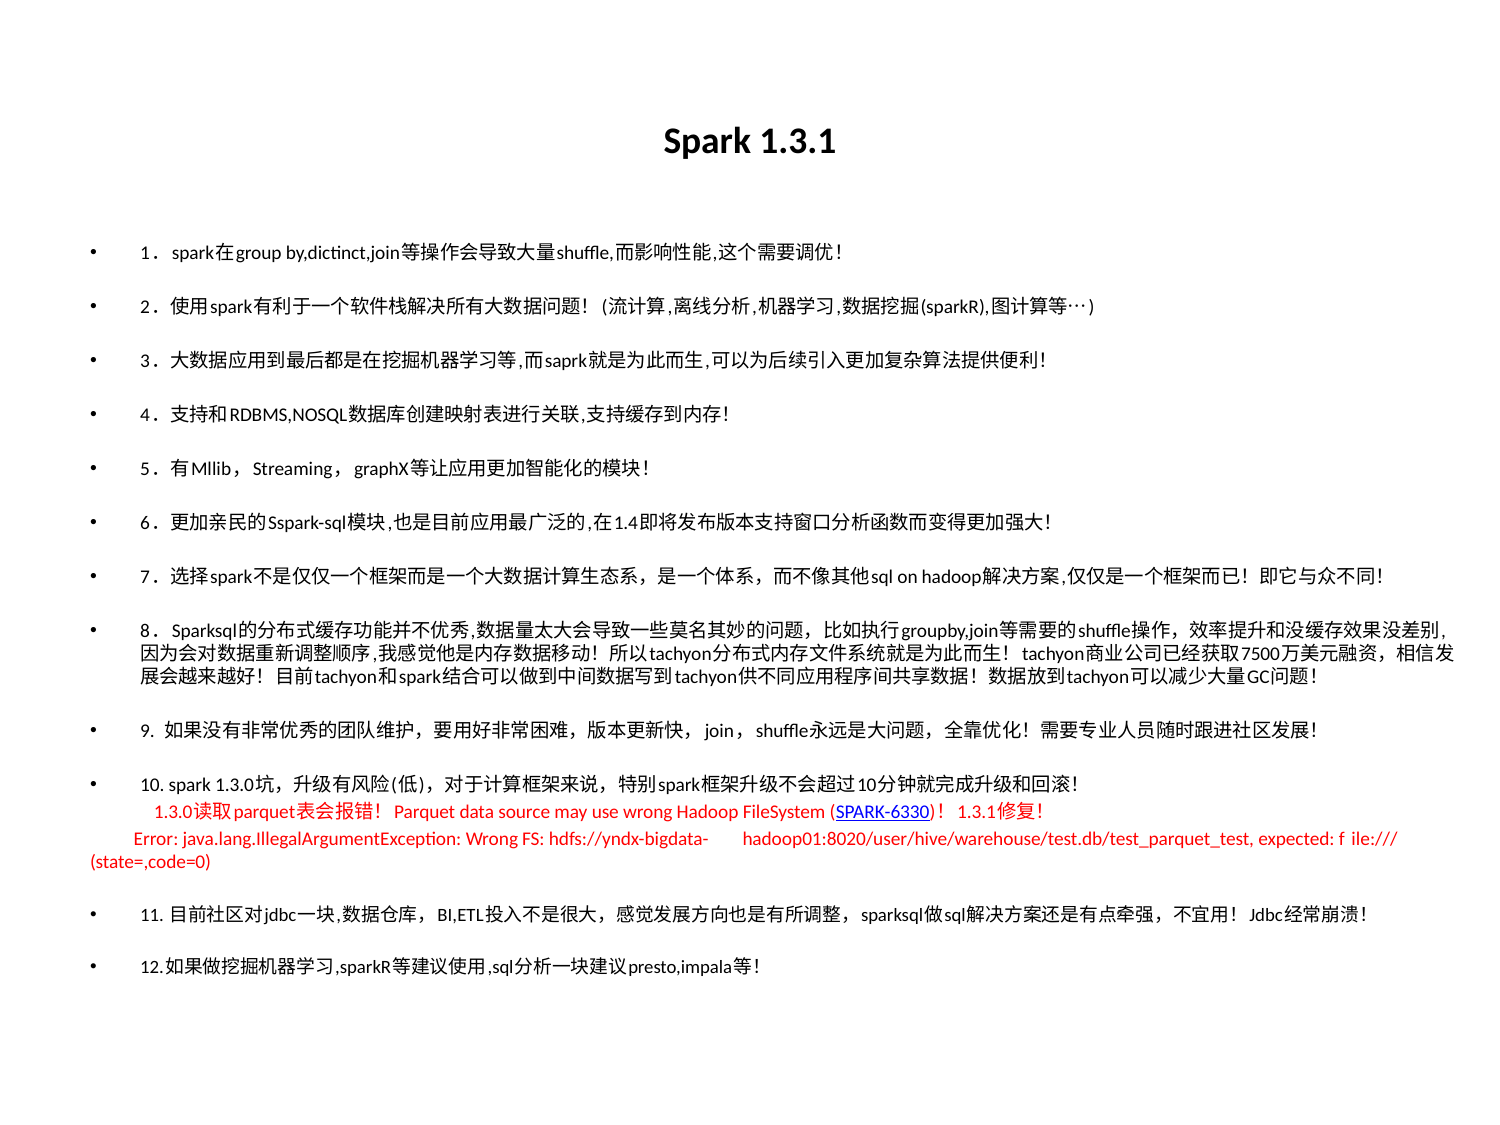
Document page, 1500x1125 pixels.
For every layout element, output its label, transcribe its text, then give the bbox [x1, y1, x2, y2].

title Spark 1.3.1 [75, 45, 1425, 232]
list 1．spark在group by,dictinct,join等操作会导致大量shuffle,而影响性能,这个需要调优！ 2．使用spark有利于一个软件栈解决所有大数据问题！(流计算,离线分析,机器学习,数据挖掘(sparkR),图计算等…) 3．大数据应用到最后都是在挖掘机器学习等,而saprk就是为此而生,可以为后续引入更加复杂算法提供便利！ 4．支持和RDBMS,NOSQL数据库创建映射表进行关联,支持缓存到内存！ 5．有Mllib，Streaming，graphX等让应用更加智能化的模块！ 6．更加亲民的Sspark-sql模块,也是目前应用最广泛的,在1.4即将发布版本支持窗口分析函数而变得更加强大！ 7．选择spark不是仅仅一个框架而是一个大数据计算生态系，是一个体系，而不像其他sql on hadoop解决方案,仅仅是一个框架而已！即它与众不同！ 8．Sparksql的分布式缓存功能并不优秀,数据量太大会导致一些莫名其妙的问题，比如执行groupby,join等需要的shuffle操作，效率提升和没缓存效果没差别,因为会对数据重新调整顺序,我感觉他是内存数据移动！所以tachyon分布式内存文件系统就是为此而生！tachyon商业公司已经获取7500万美元融资，相信发展会越来越好！目前tachyon和spark结合可以做到中间数据写到tachyon供不同应用程序间共享数据！数据放到tachyon可以减少大量GC问题！ 9. 如果没有非常优秀的团队维护，要用好非常困难，版本更新快，join，shuffle永远是大问题，全靠优化！需要专业人员随时跟进社区发展！ 10. spark 1.3.0坑，升级有风险(低)，对于计算框架来说，特别spark框架升级不会超过10分钟就完成升级和回滚！ 1.3.0读取parquet表会报错！Parquet data source may use wrong Hadoop FileSystem (SPARK-6330)！1.3.1修复！ Error: java.lang.IllegalArgumentException: Wrong FS: hdfs://yndx-bigdata- hadoop01:8020/user/hive/warehouse/test.db/test_parquet_test, expected: f ile:/// (state=,code=0) 11. 目前社区对jdbc一块,数据仓库，BI,ETL投入不是很大，感觉发展方向也是有所调整，sparksql做sql解决方案还是有点牵强，不宜用！Jdbc经常崩溃！ 12.如果做挖掘机器学习,sparkR等建议使用,sql分析一块建议presto,impala等！ [75, 232, 1477, 1029]
